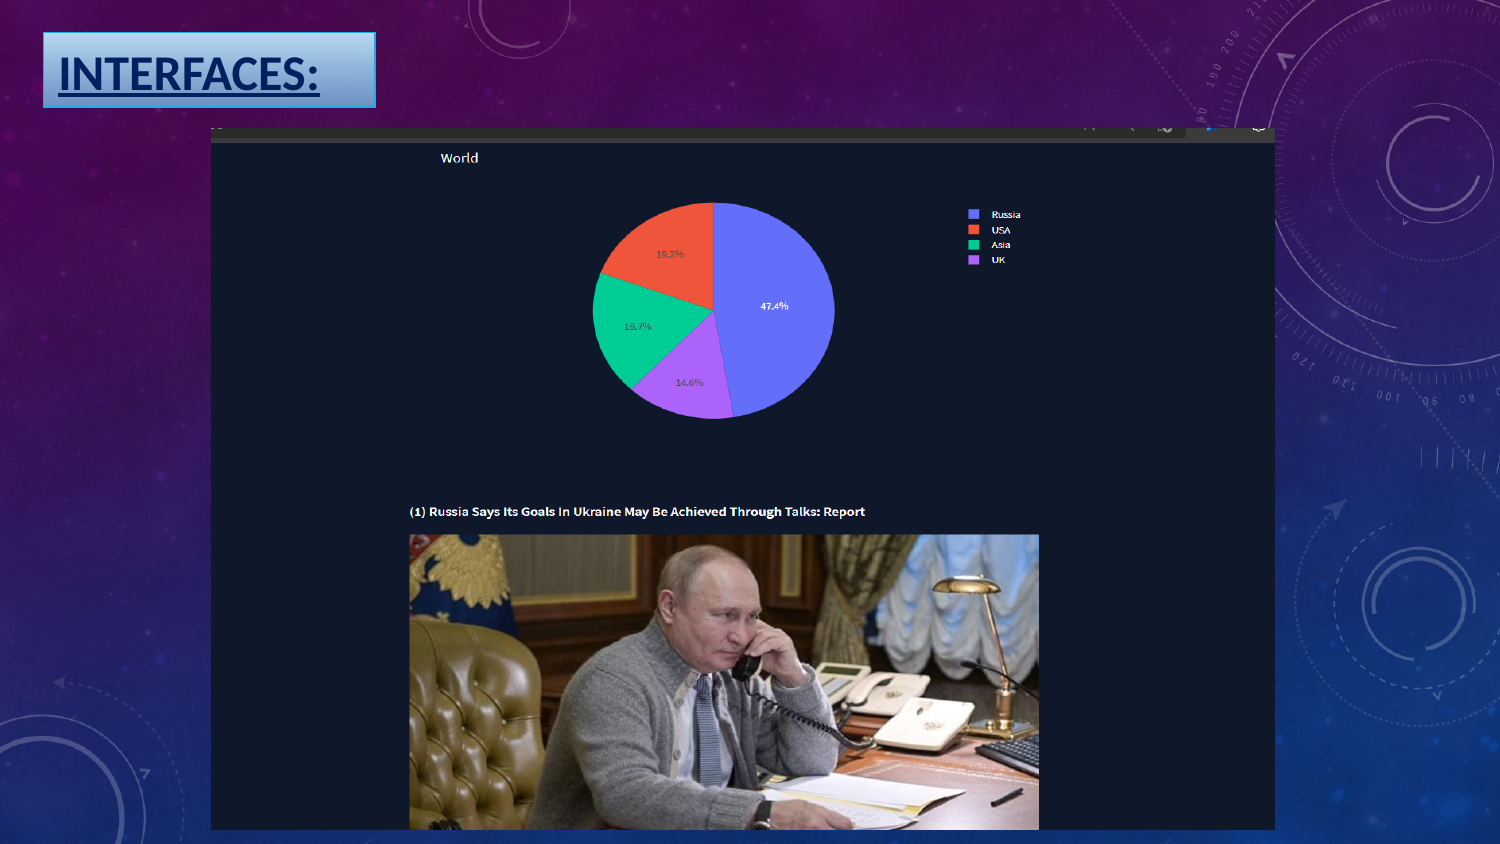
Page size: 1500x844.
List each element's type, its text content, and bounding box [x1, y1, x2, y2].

picture [0, 0, 1500, 844]
text_box INTERFACES: [43, 32, 376, 108]
